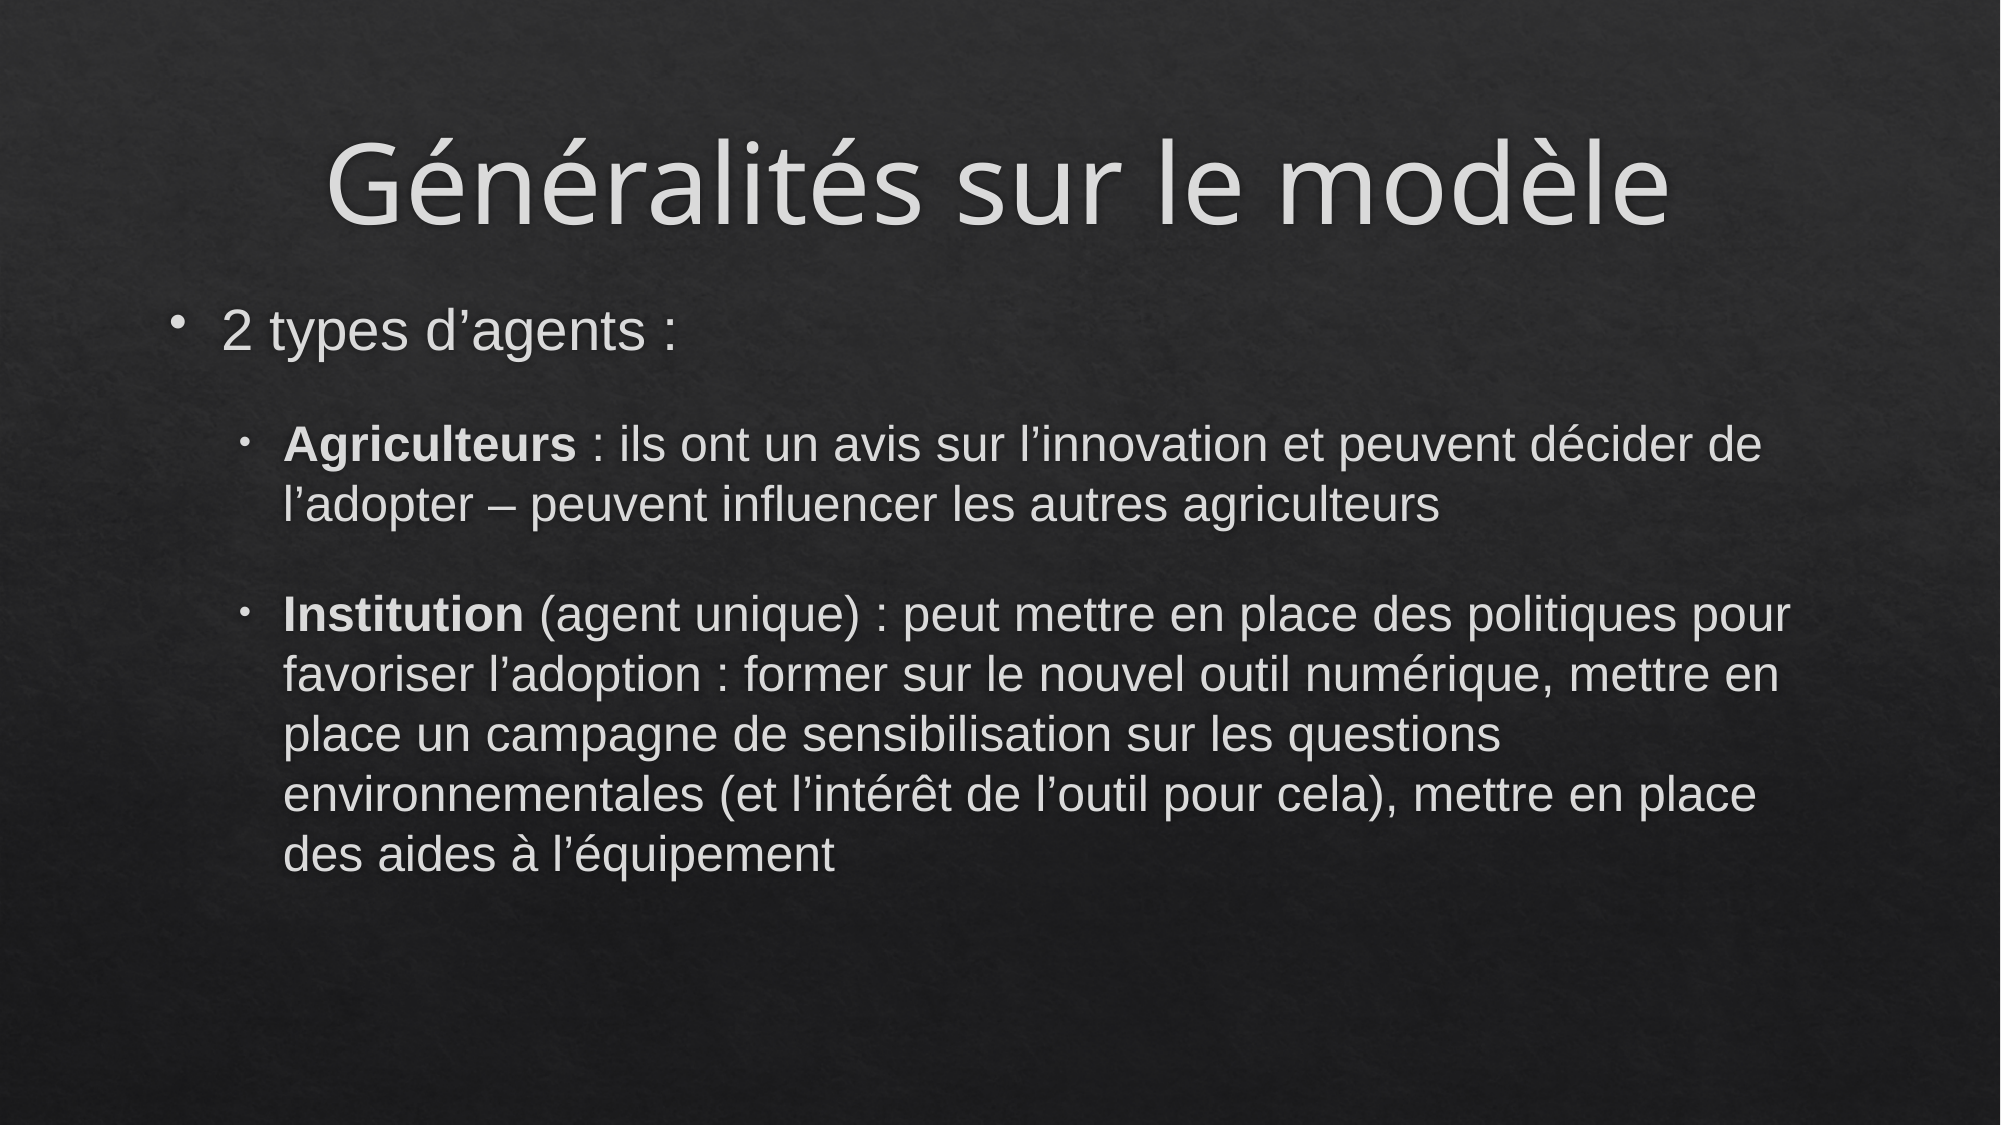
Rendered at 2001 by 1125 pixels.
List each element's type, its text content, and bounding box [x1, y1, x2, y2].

title Généralités sur le modèle [149, 99, 1849, 260]
list 2 types d’agents : Agriculteurs : ils ont un avis sur l’innovation et peuvent décider de l’adopter – peuvent influencer les autres agriculteurs Institution (agent unique) : peut mettre en place des politiques pour favoriser l’adoption : former sur le nouvel outil numérique, mettre en place un campagne de sensibilisation sur les questions environnementales (et l’intérêt de l’outil pour cela), mettre en place des aides à l’équipement [149, 284, 1849, 950]
